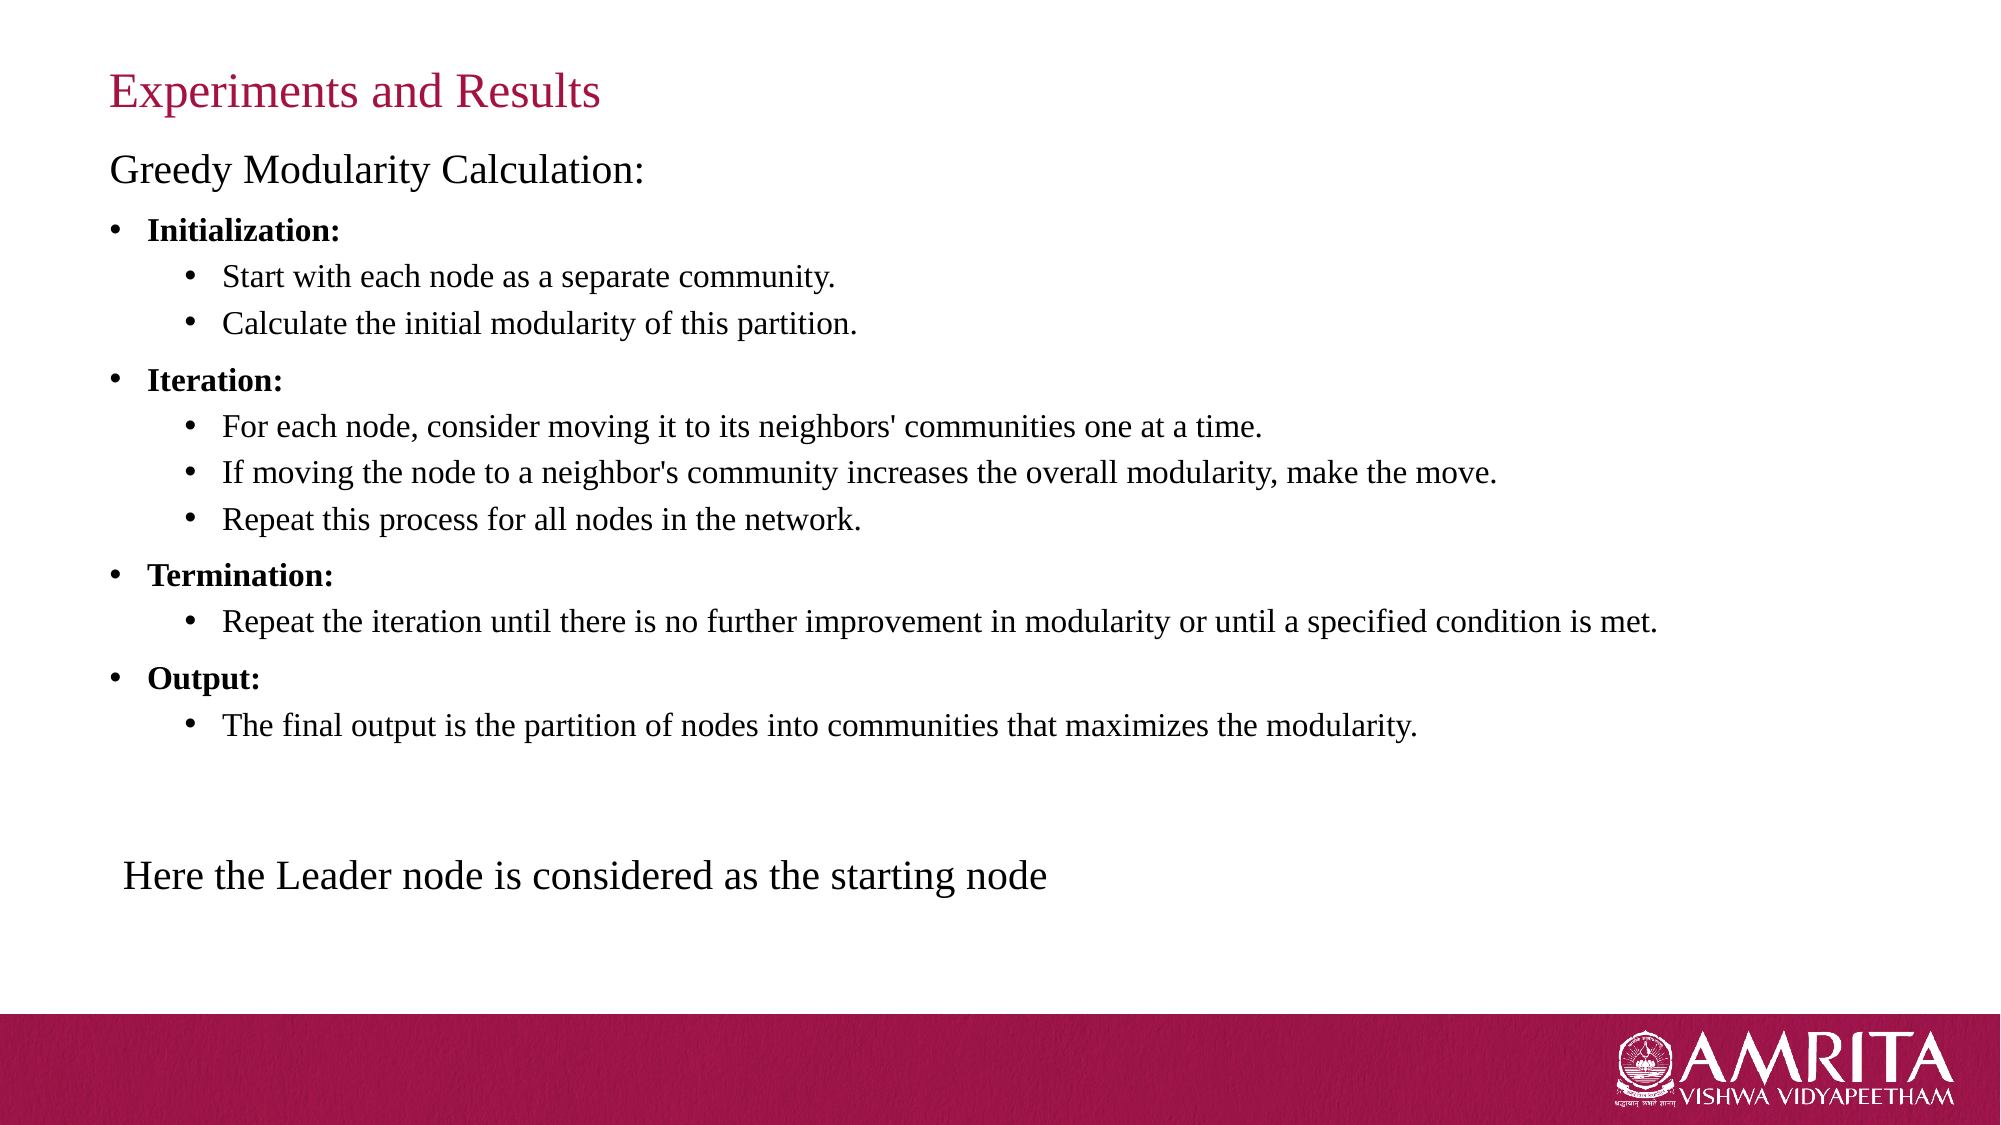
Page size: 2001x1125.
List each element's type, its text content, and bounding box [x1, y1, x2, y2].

list Greedy Modularity Calculation: Initialization: Start with each node as a separate community. Calculate the initial modularity of this partition. Iteration: For each node, consider moving it to its neighbors' communities one at a time. If moving the node to a neighbor's community increases the overall modularity, make the move. Repeat this process for all nodes in the network. Termination: Repeat the iteration until there is no further improvement in modularity or until a specified condition is met. Output: The final output is the partition of nodes into communities that maximizes the modularity. [94, 139, 1819, 834]
picture [0, 1014, 2001, 1125]
text_box Here the Leader node is considered as the starting node [107, 841, 1833, 911]
title Experiments and Results​ [93, 57, 1819, 127]
